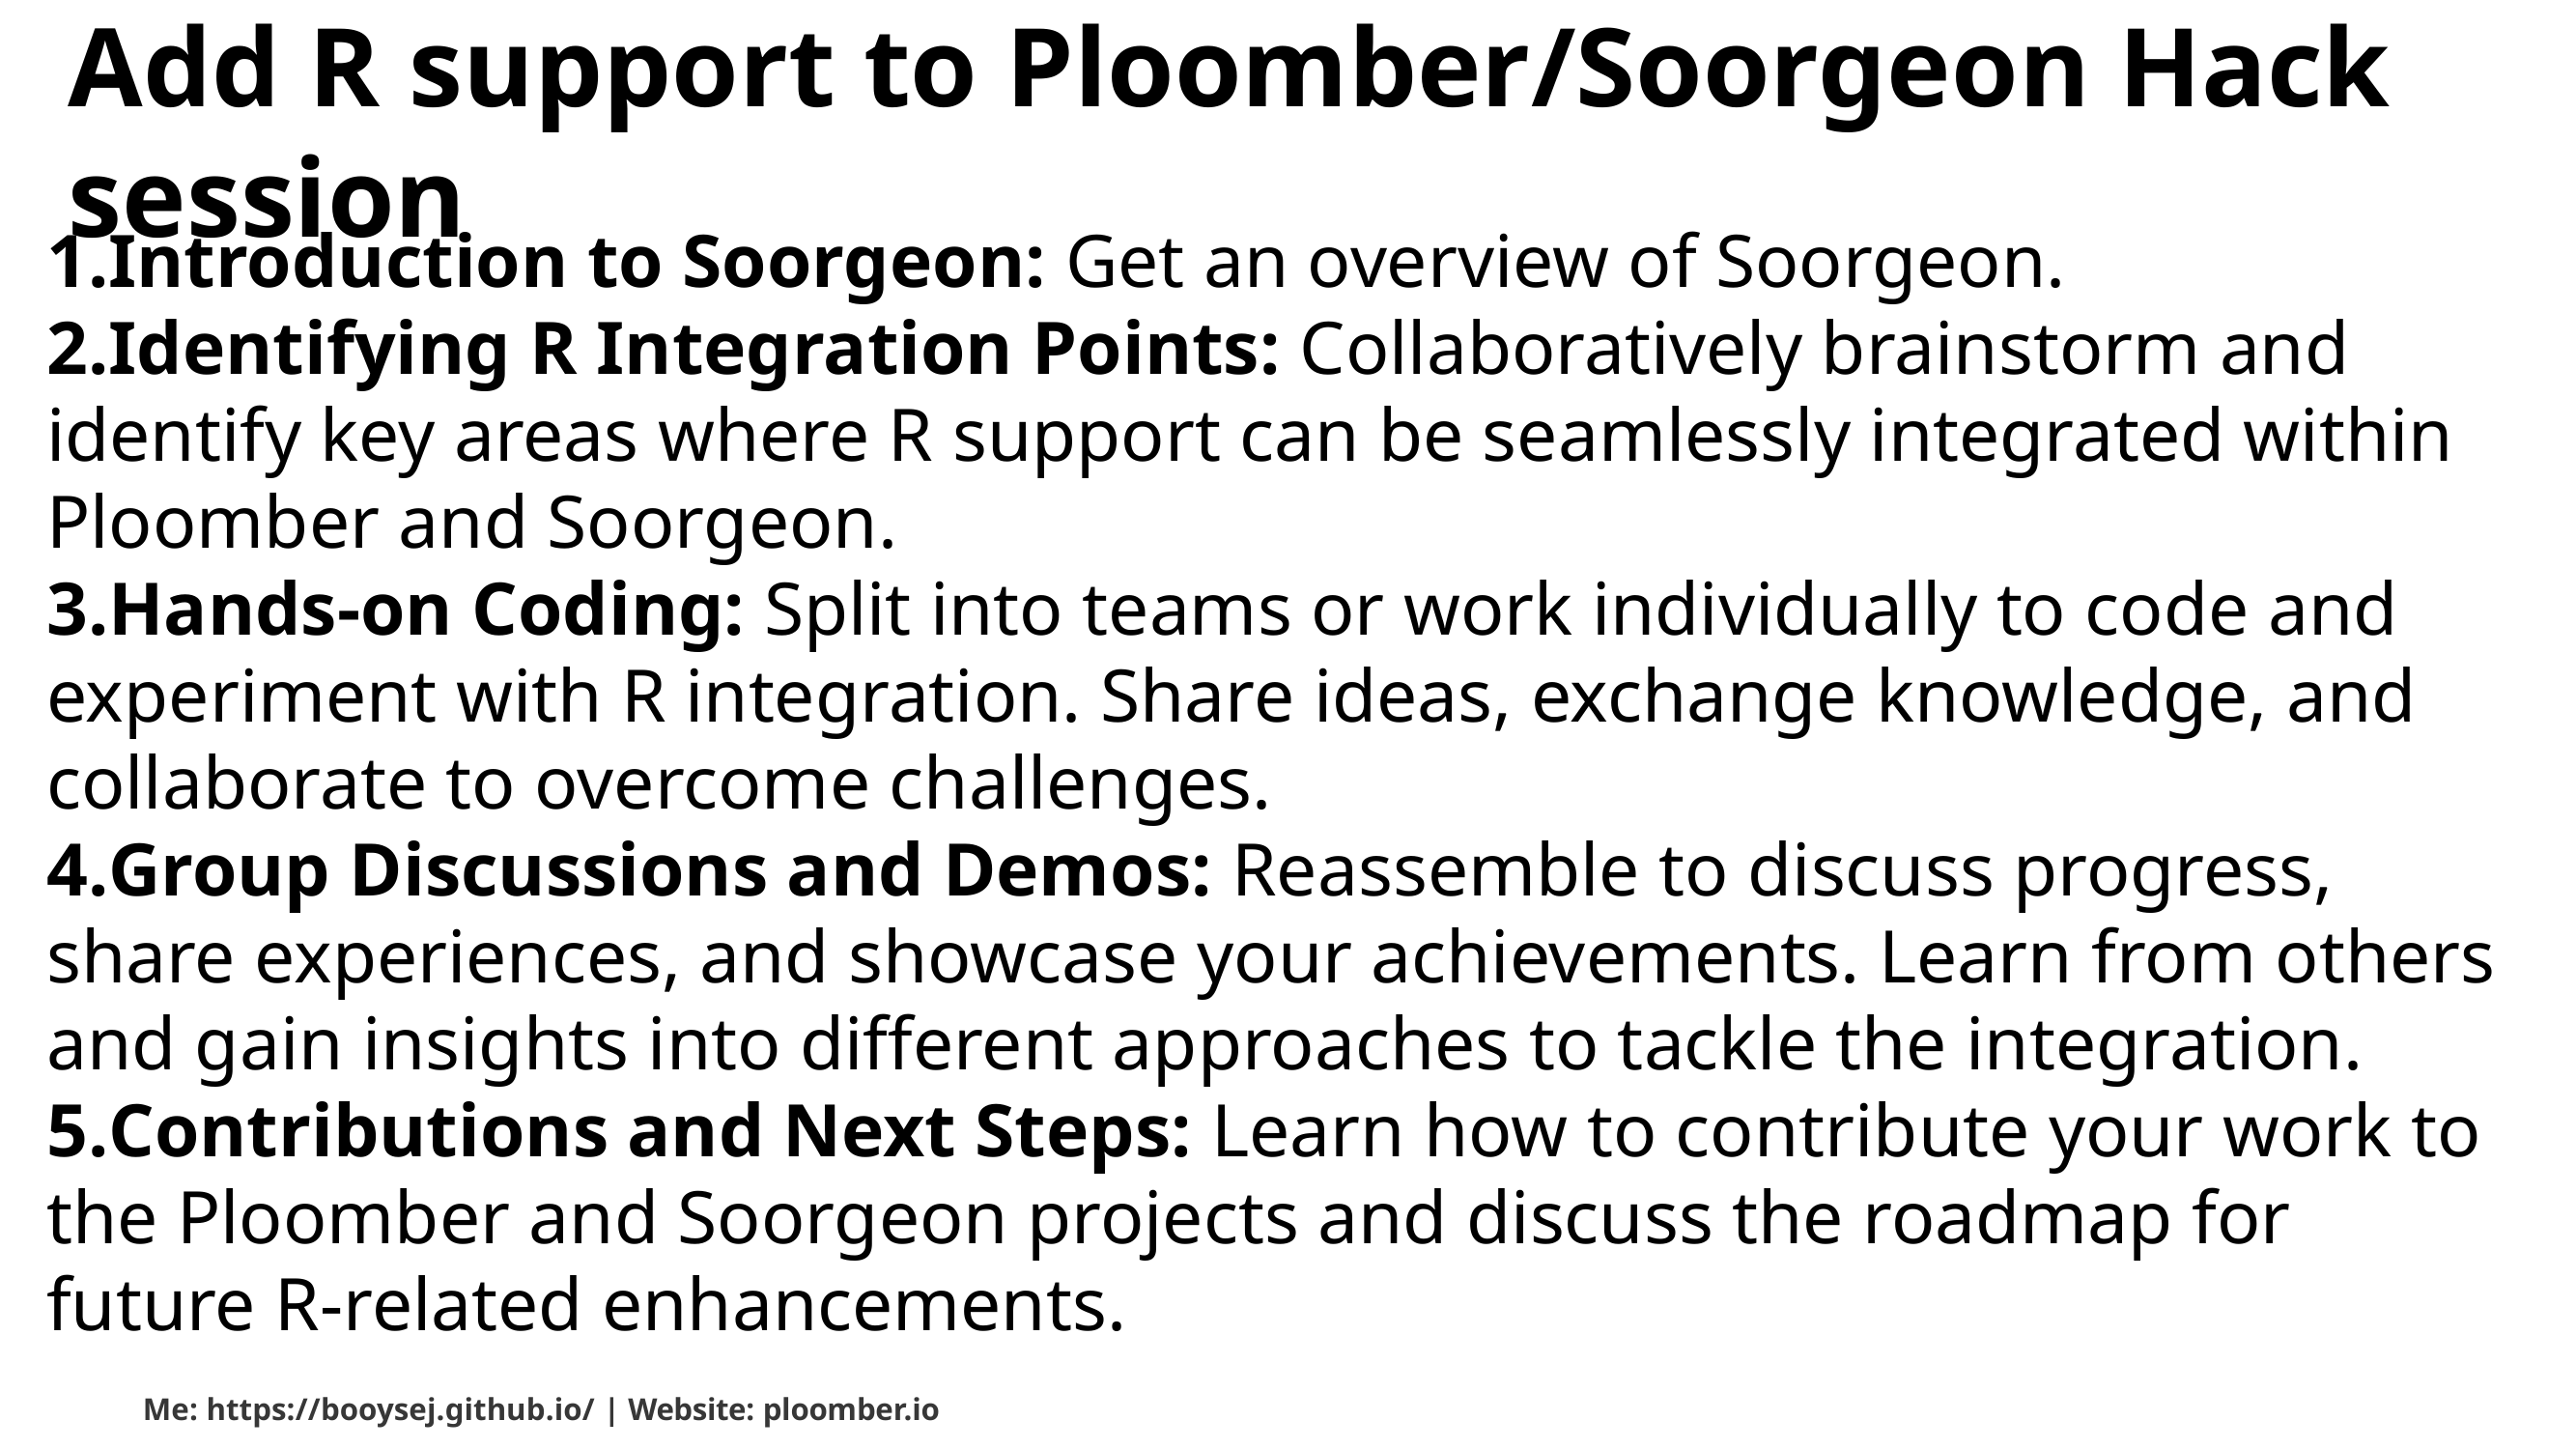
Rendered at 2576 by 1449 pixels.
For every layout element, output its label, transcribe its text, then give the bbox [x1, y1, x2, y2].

footer Me: https://booysej.github.io/ | Website: ploomber.io [140, 1388, 1224, 1449]
title Add R support to Ploomber/Soorgeon Hack session [68, 0, 2507, 131]
text_box Introduction to Soorgeon: Get an overview of Soorgeon. Identifying R Integration Points: Collaboratively brainstorm and identify key areas where R support can be seamlessly integrated within Ploomber and Soorgeon. Hands-on Coding: Split into teams or work individually to code and experiment with R integration. Share ideas, exchange knowledge, and collaborate to overcome challenges. Group Discussions and Demos: Reassemble to discuss progress, share experiences, and showcase your achievements. Learn from others and gain insights into different approaches to tackle the integration. Contributions and Next Steps: Learn how to contribute your work to the Ploomber and Soorgeon projects and discuss the roadmap for future R-related enhancements. [32, 120, 2520, 1352]
